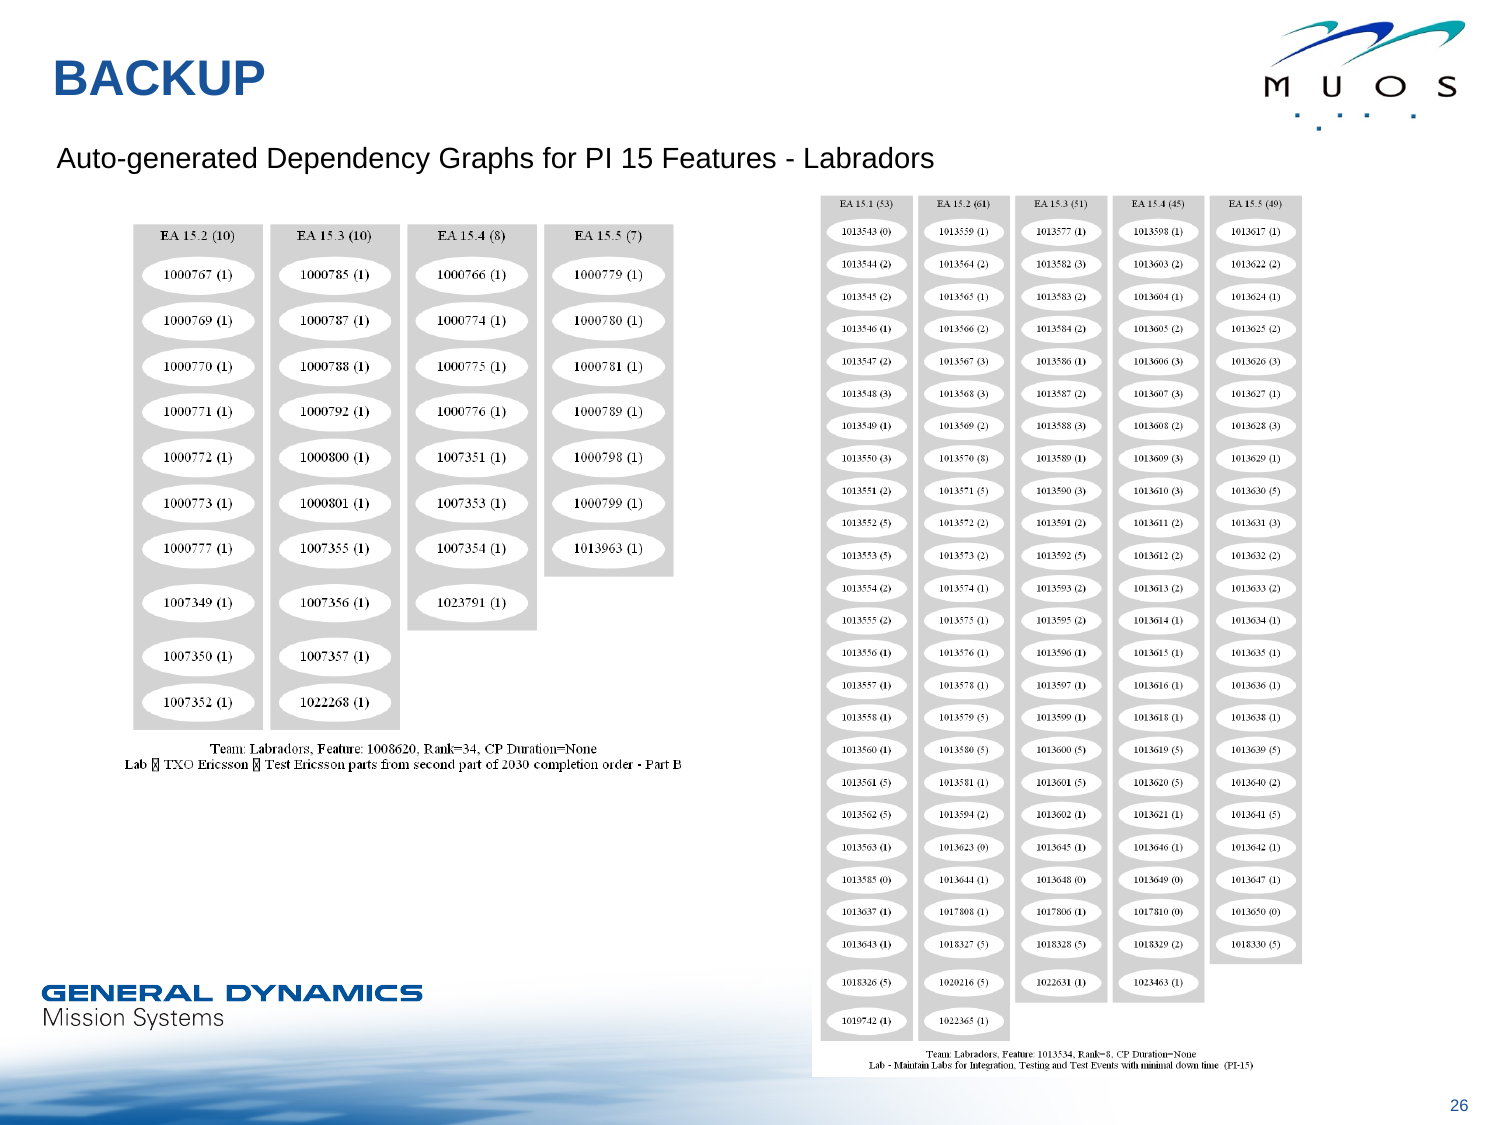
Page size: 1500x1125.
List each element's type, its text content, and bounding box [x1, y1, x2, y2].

picture [0, 187, 1500, 1125]
picture [1258, 12, 1475, 106]
list Auto-generated Dependency Graphs for PI 15 Features - Labradors [41, 125, 1467, 174]
picture [112, 212, 694, 781]
slide_number 26 [1412, 1062, 1484, 1123]
title BACKUP [37, 37, 1463, 125]
